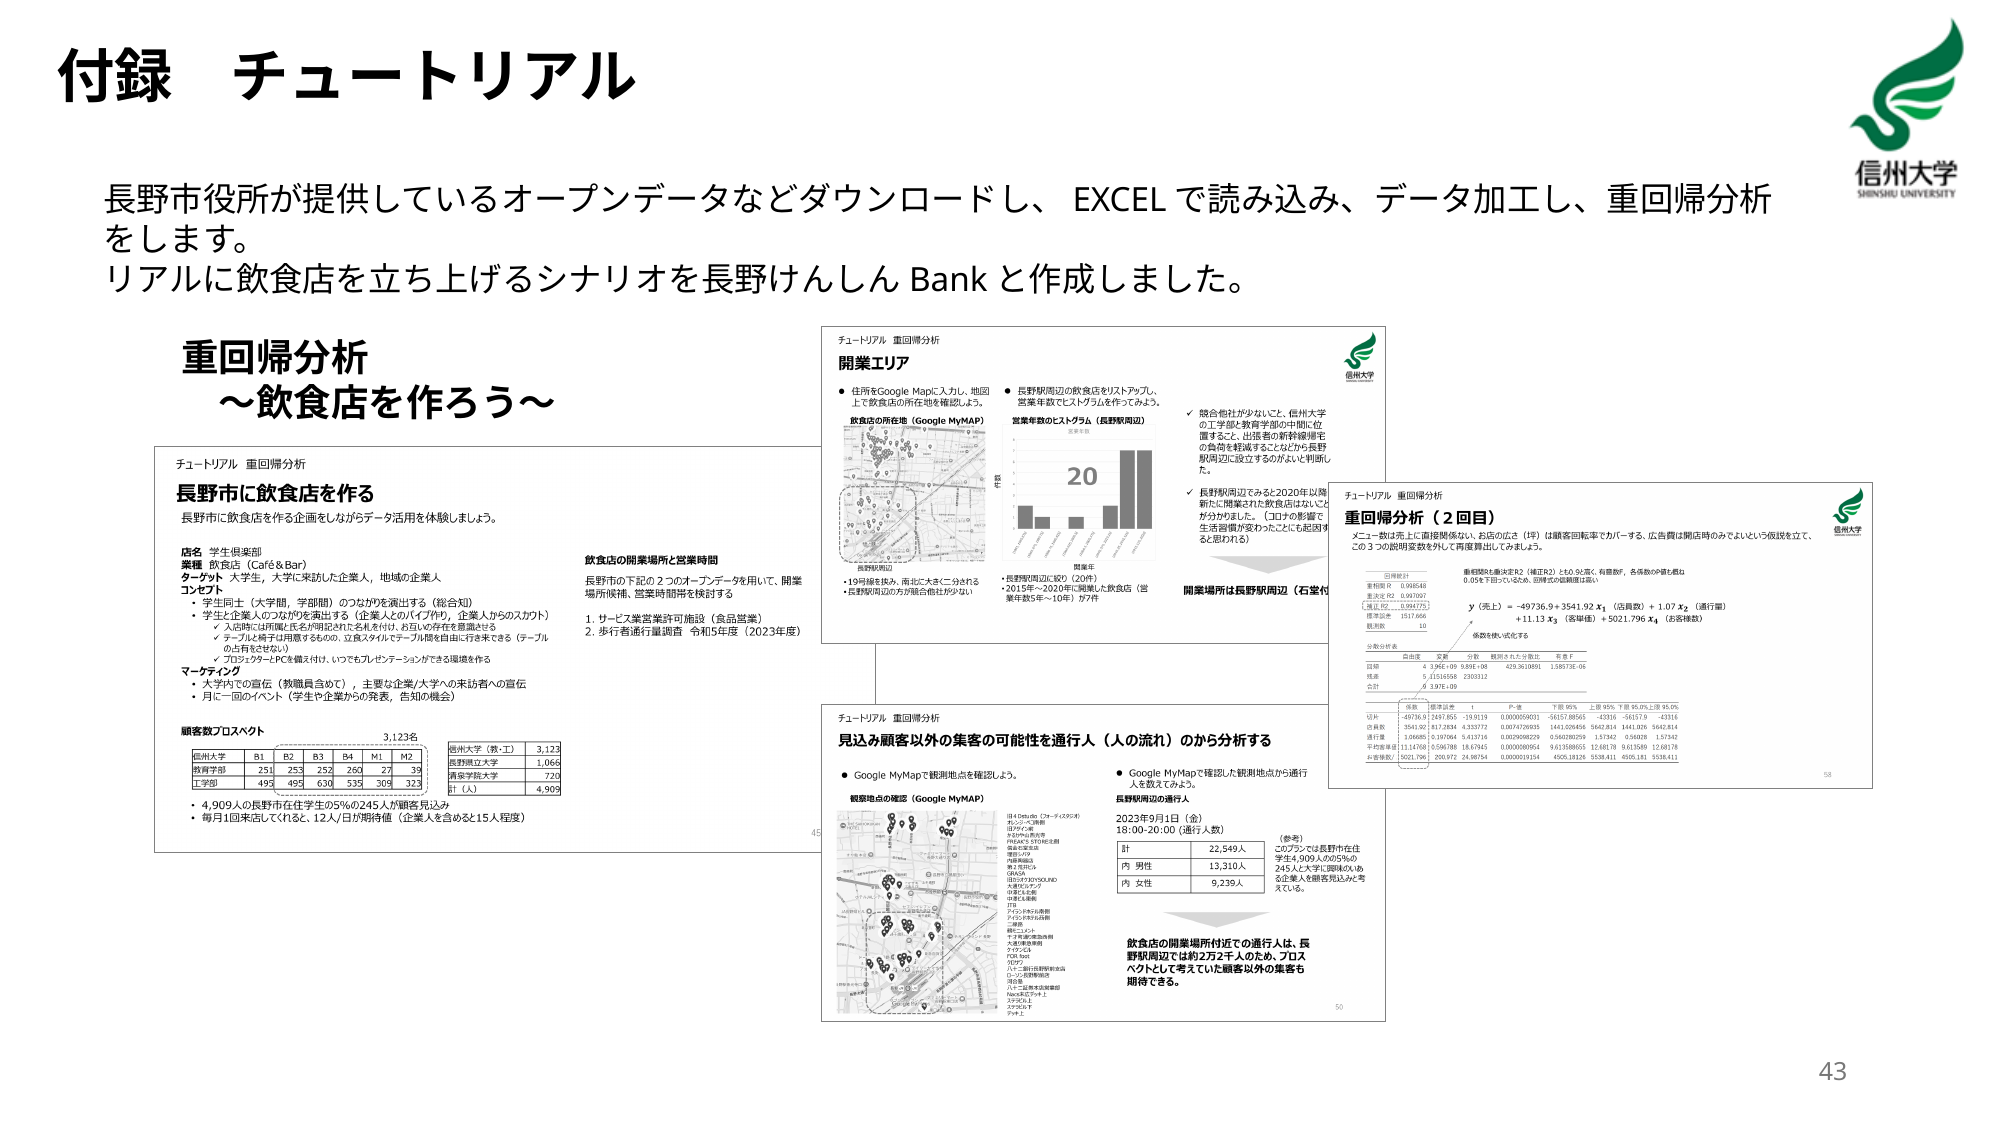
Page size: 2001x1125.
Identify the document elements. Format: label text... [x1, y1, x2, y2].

text_box 重回帰分析 ～飲食店を作ろう～ [166, 326, 655, 432]
picture [154, 325, 1874, 1022]
text_box 付録 チュートリアル [41, 31, 1057, 117]
text_box 長野市役所が提供しているオープンデータなどダウンロードし、EXCELで読み込み、データ加工し、重回帰分析をします。 リアルに飲食店を立ち上げるシナリオを長野けんしんBankと作成しました。 [88, 171, 1799, 346]
slide_number 43 [1412, 1042, 1863, 1103]
picture [1816, 13, 1989, 216]
